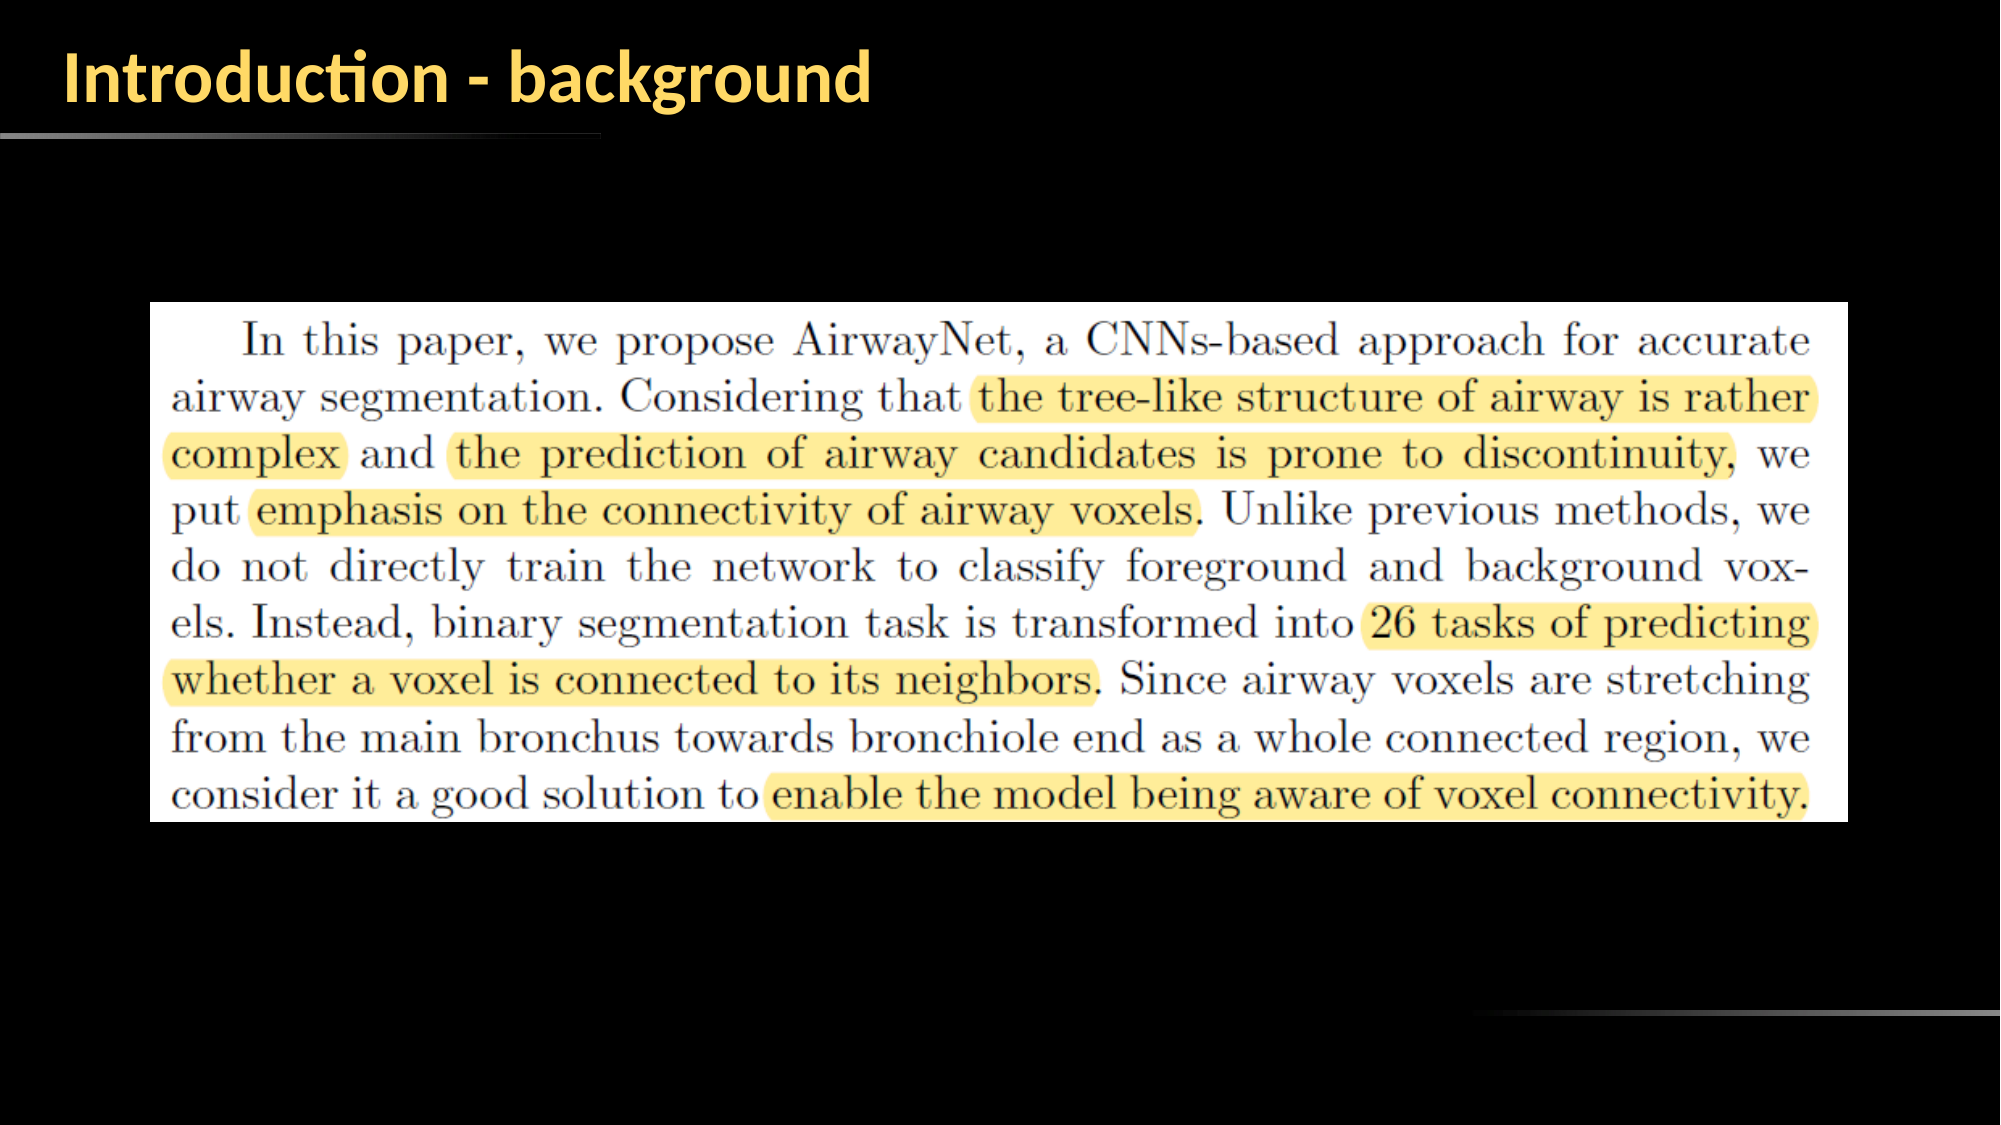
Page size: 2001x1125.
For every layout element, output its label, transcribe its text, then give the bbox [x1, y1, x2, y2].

picture [1, 134, 47, 139]
picture [149, 302, 1849, 823]
picture [1400, 1010, 2000, 1016]
title Introduction - background [47, 0, 1942, 167]
